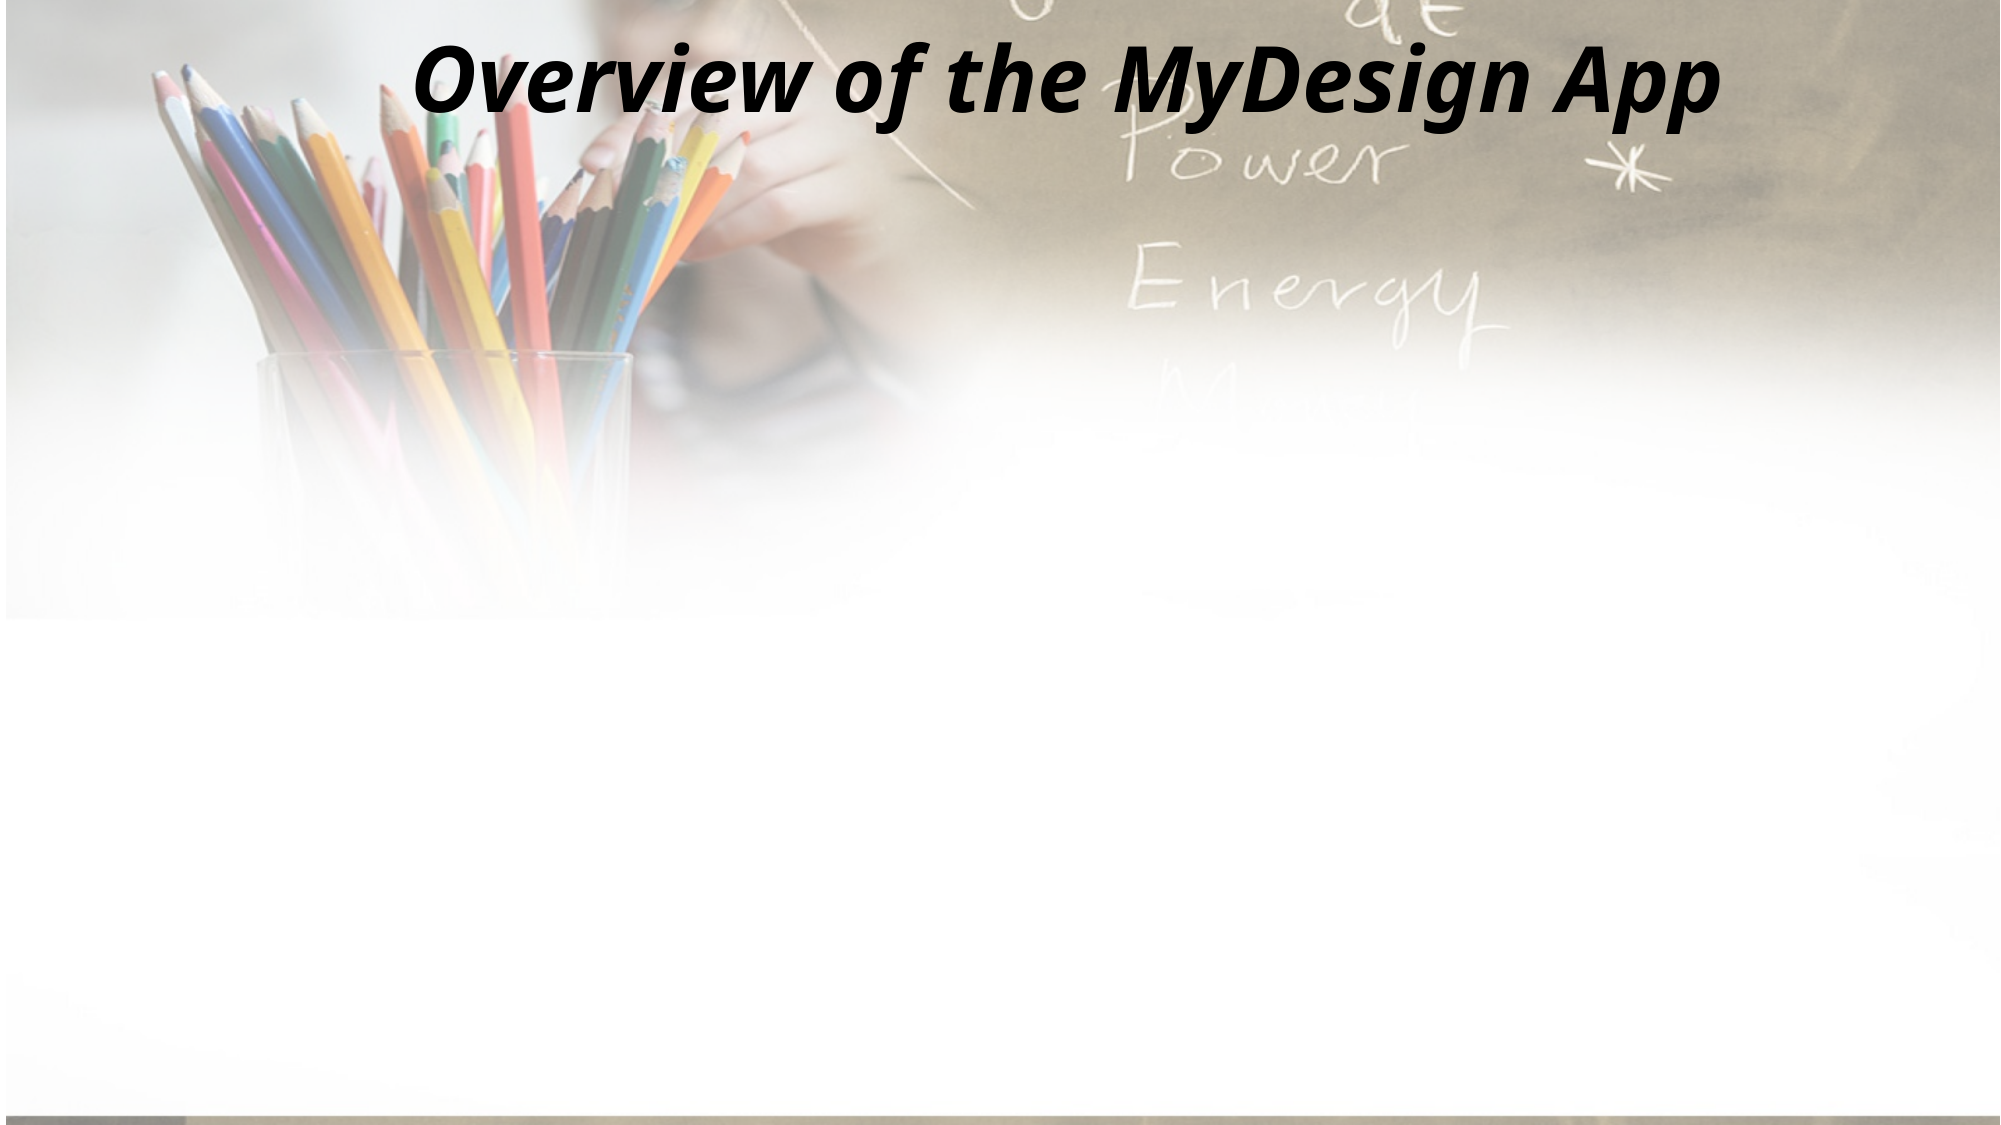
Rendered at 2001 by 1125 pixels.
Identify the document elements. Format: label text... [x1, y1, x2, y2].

title Overview of the MyDesign App [243, 0, 1893, 166]
